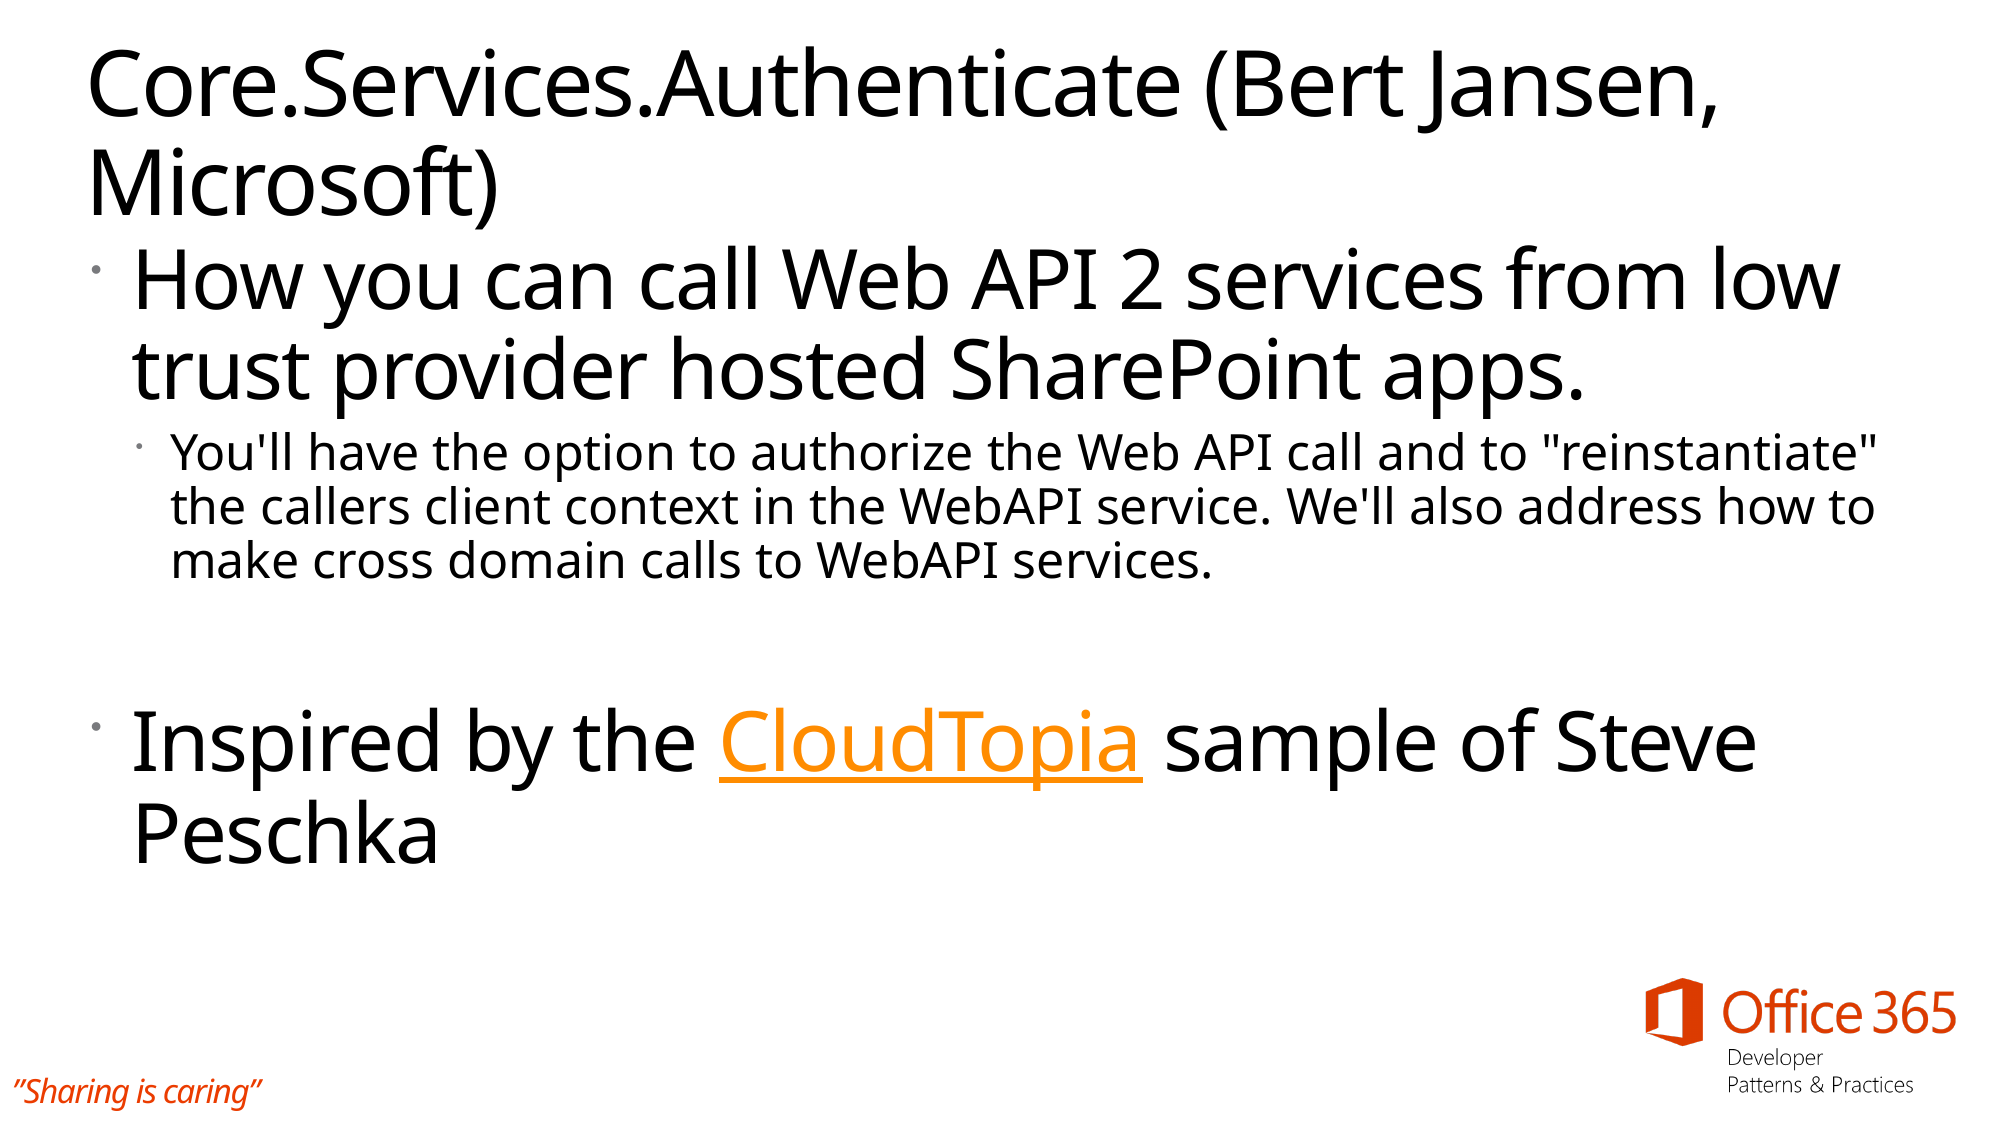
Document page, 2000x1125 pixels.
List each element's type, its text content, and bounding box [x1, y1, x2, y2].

list How you can call Web API 2 services from low trust provider hosted SharePoint apps. You'll have the option to authorize the Web API call and to "reinstantiate" the callers client context in the WebAPI service. We'll also address how to make cross domain calls to WebAPI services. Inspired by the CloudTopia sample of Steve Peschka [85, 237, 1914, 573]
picture [1616, 948, 1983, 1111]
title Core.Services.Authenticate (Bert Jansen, Microsoft) [85, 37, 1914, 161]
